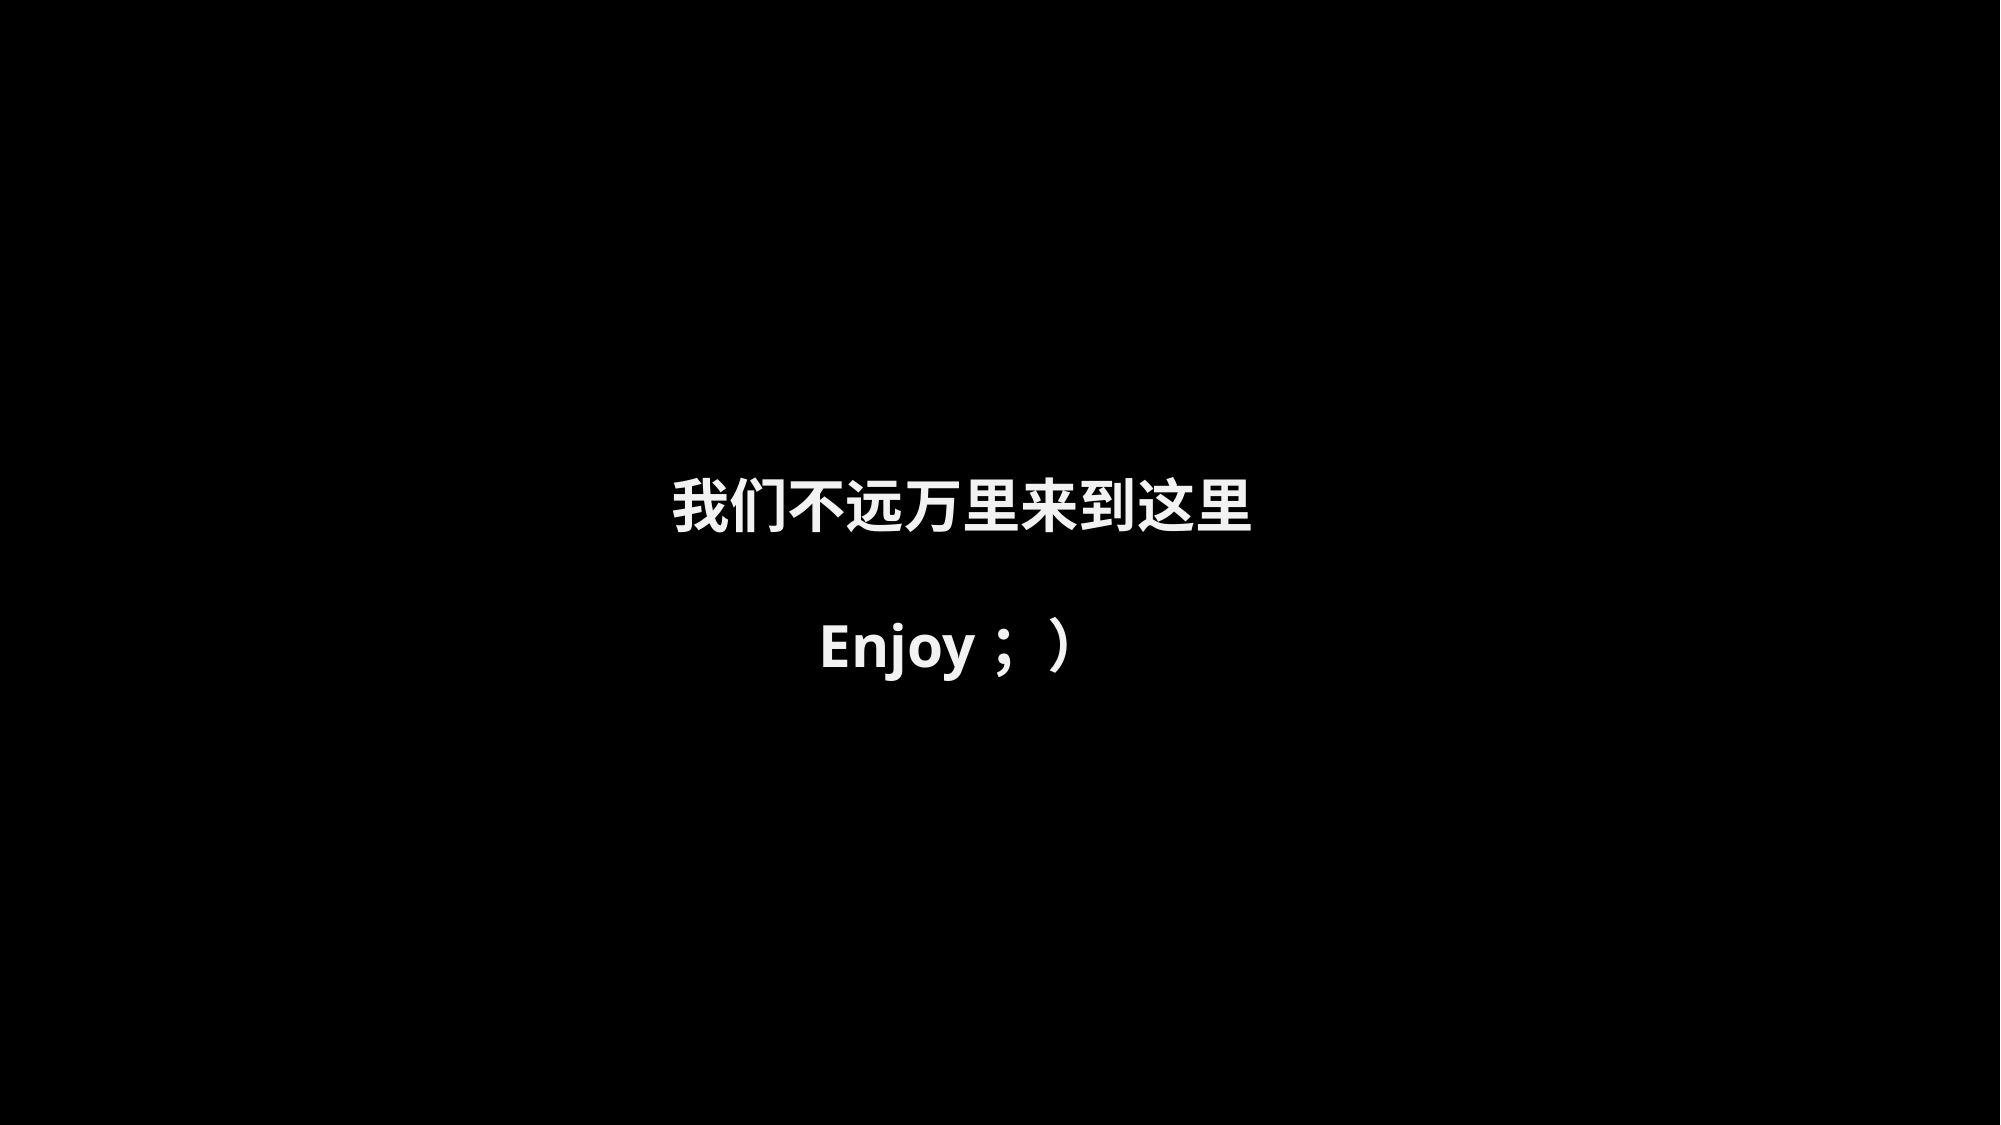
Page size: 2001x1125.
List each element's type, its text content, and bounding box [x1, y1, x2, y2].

text_box 我们不远万里来到这里 Enjoy；） [656, 461, 1269, 687]
